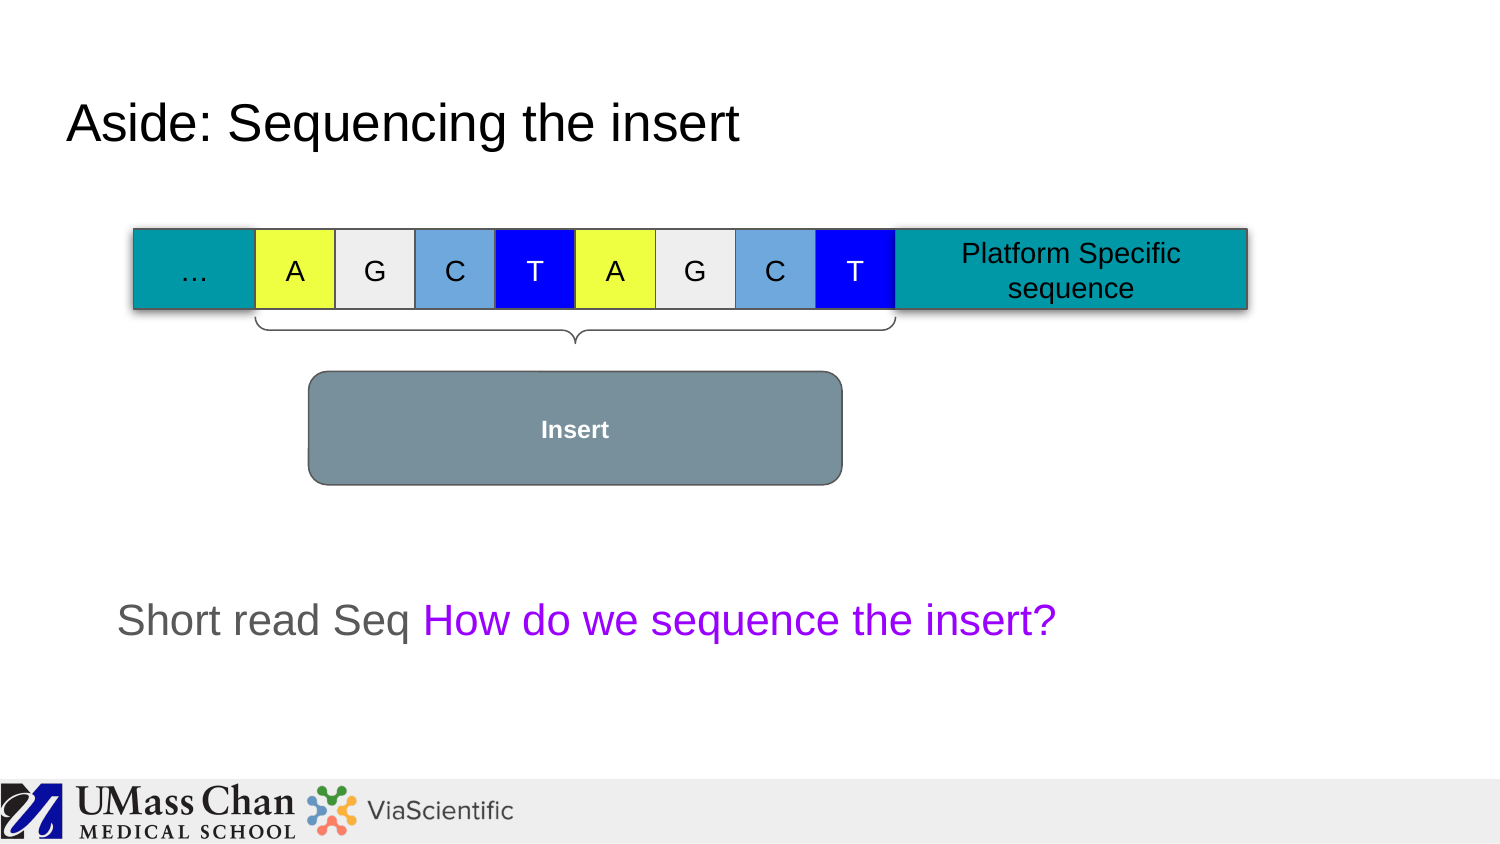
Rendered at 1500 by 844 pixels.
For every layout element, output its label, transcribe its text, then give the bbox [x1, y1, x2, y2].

picture [306, 783, 515, 840]
text_box Platform Specific sequence [897, 229, 1248, 310]
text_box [254, 228, 896, 310]
text_box Short read Seq How do we sequence the insert? [101, 576, 1225, 660]
text_box … [133, 229, 252, 310]
text_box Insert [308, 371, 843, 485]
text_box [255, 317, 896, 344]
picture [0, 783, 296, 839]
title Aside: Sequencing the insert [51, 72, 1449, 167]
